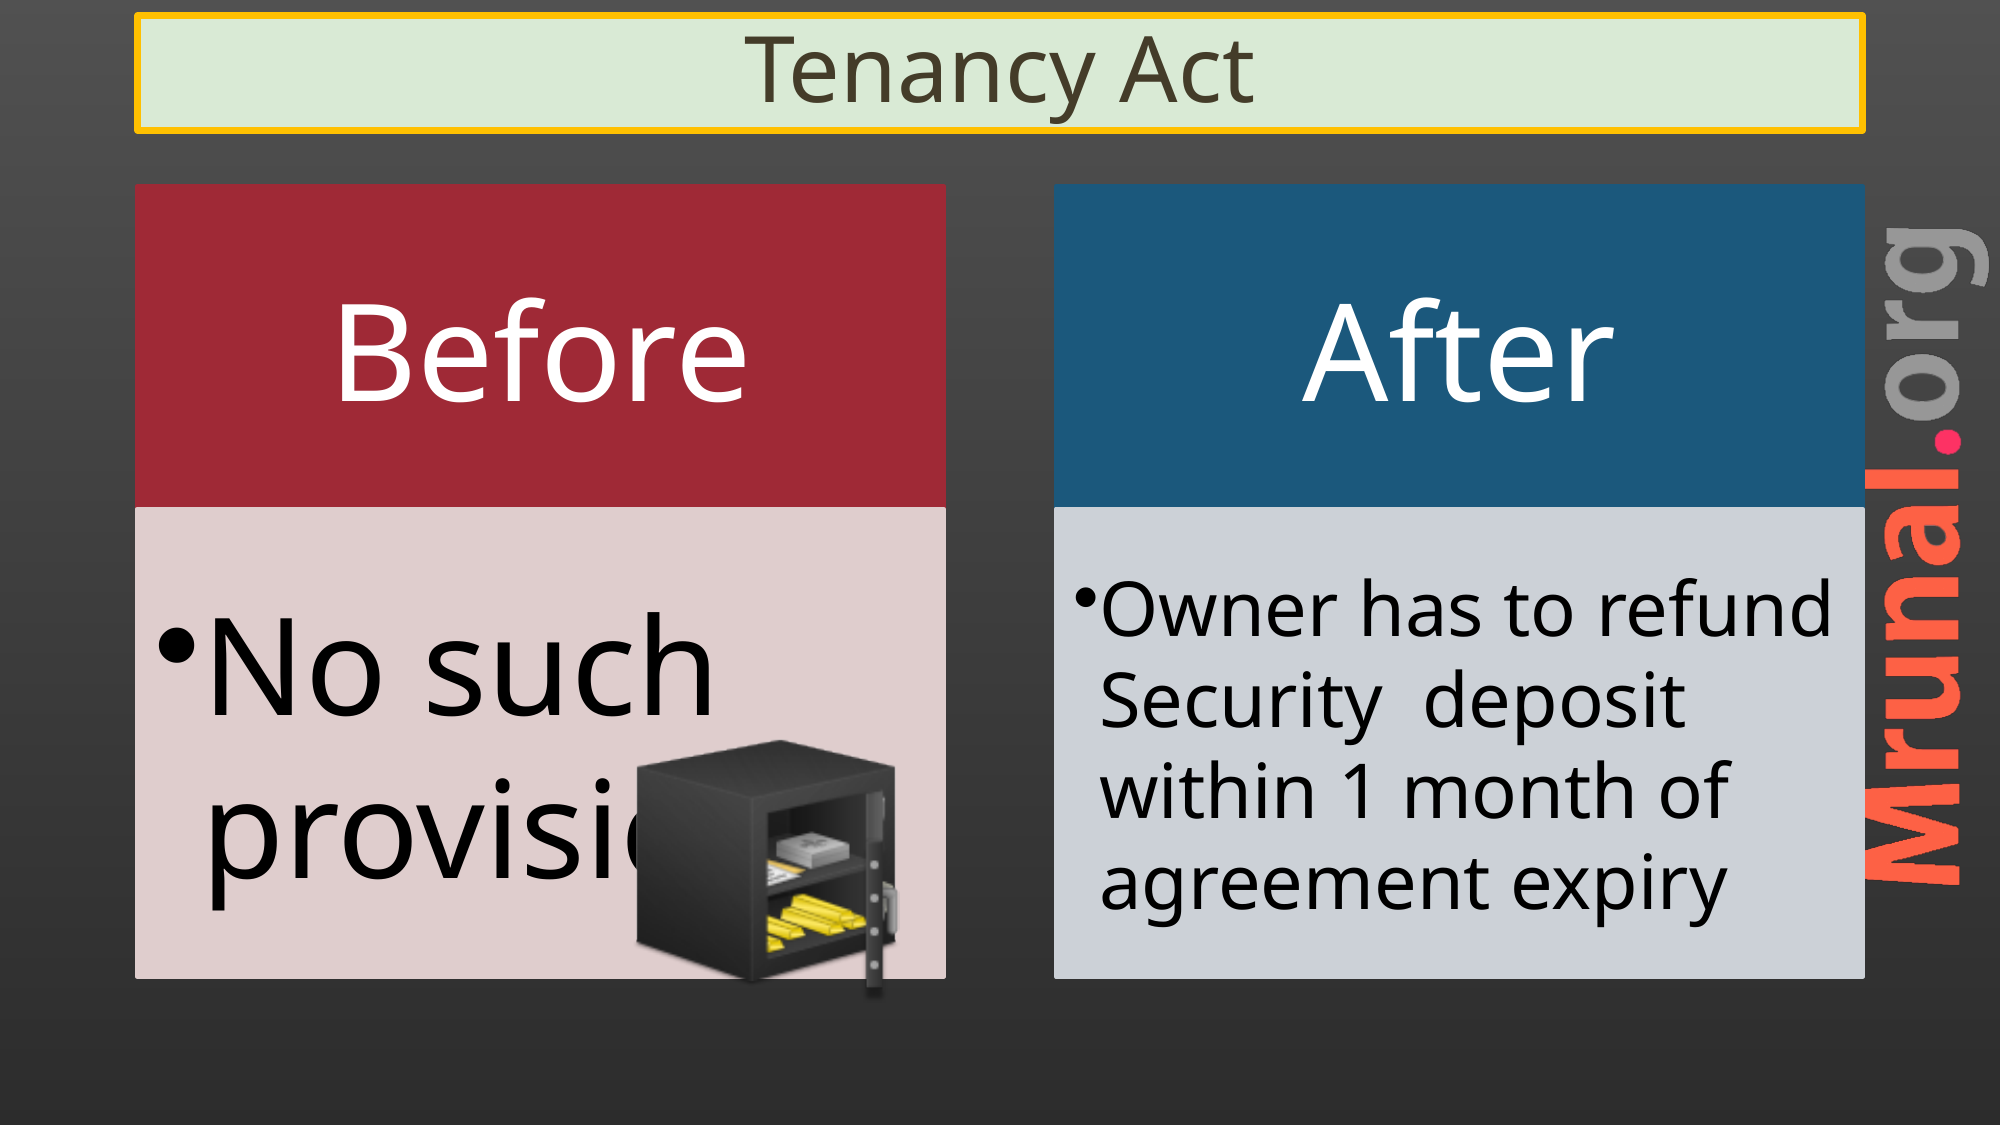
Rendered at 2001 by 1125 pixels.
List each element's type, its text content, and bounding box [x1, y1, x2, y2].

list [137, 149, 1863, 1014]
picture [1865, 223, 2000, 894]
picture [632, 735, 901, 1004]
title Tenancy Act [134, 12, 1866, 134]
